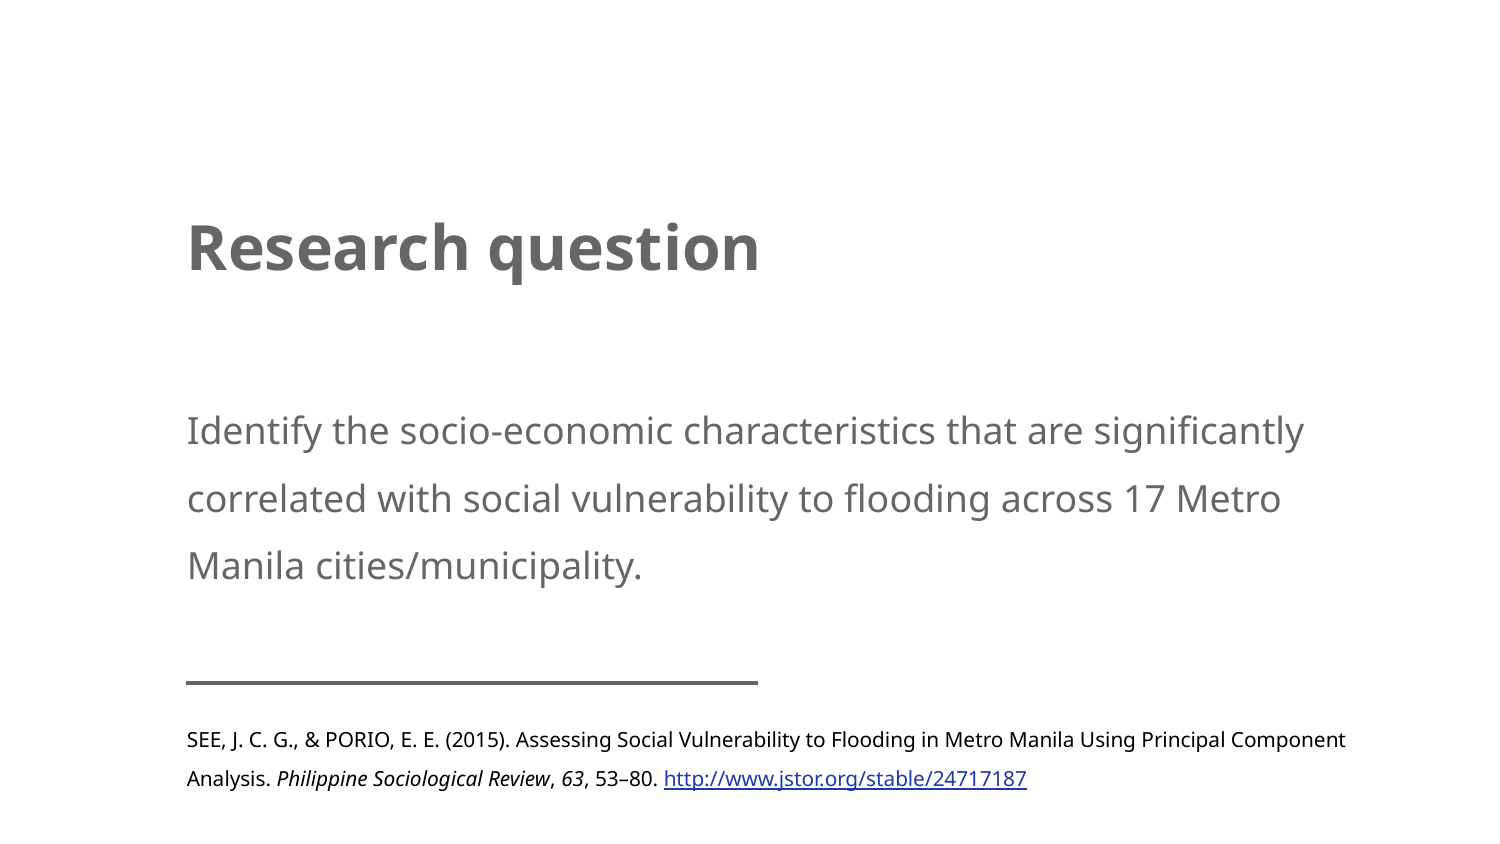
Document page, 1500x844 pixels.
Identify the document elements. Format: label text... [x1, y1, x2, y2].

list Research question Identify the socio-economic characteristics that are significantly correlated with social vulnerability to flooding across 17 Metro Manila cities/municipality. [171, 181, 1328, 603]
text_box SEE, J. C. G., & PORIO, E. E. (2015). Assessing Social Vulnerability to Flooding in Metro Manila Using Principal Component Analysis. Philippine Sociological Review, 63, 53–80. http://www.jstor.org/stable/24717187 [171, 699, 1370, 809]
